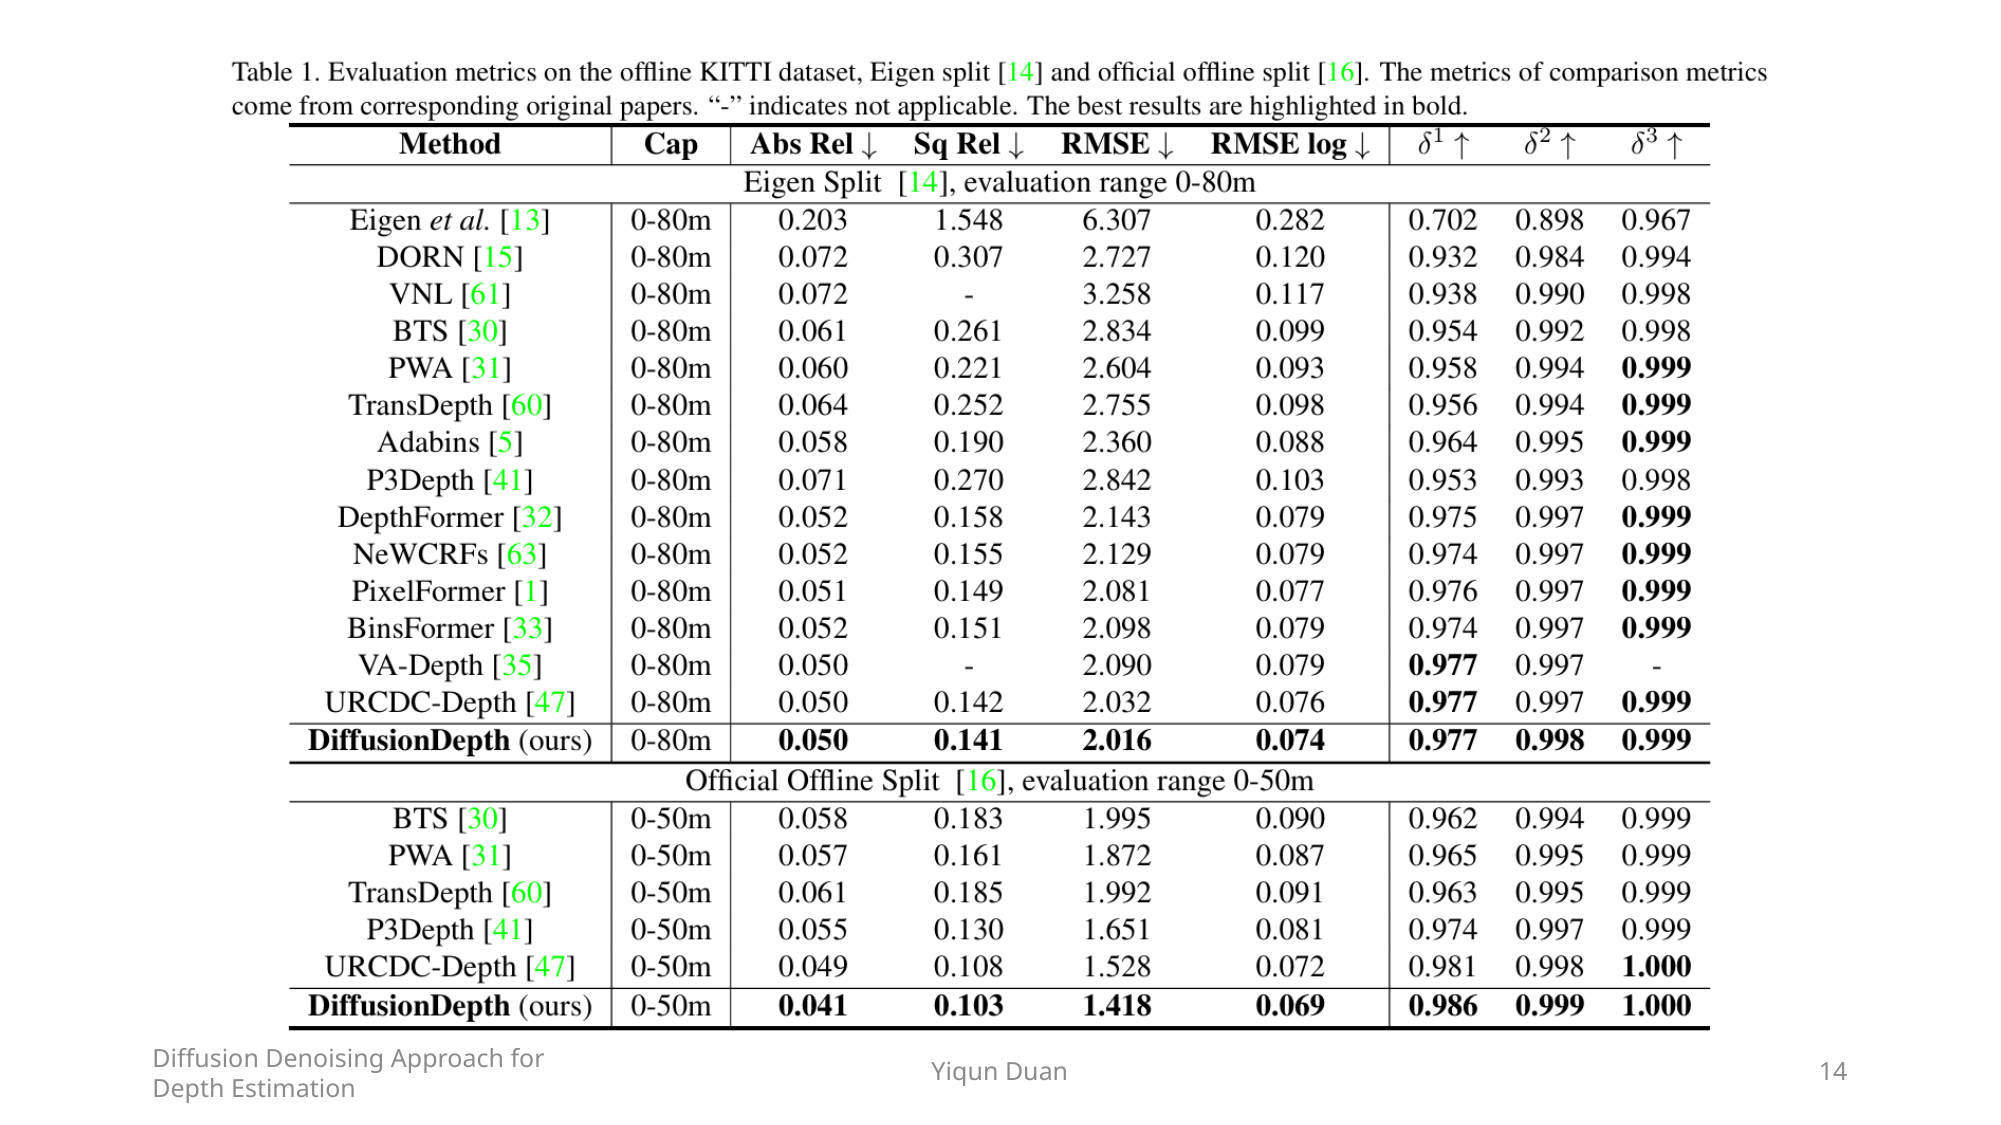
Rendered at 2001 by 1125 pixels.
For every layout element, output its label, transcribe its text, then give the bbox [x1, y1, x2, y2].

footer Yiqun Duan [662, 1043, 1338, 1103]
slide_number 13 [1412, 1042, 1863, 1103]
picture [216, 50, 1784, 1043]
slide_number Diffusion Denoising Approach for Depth Estimation [137, 1042, 588, 1103]
